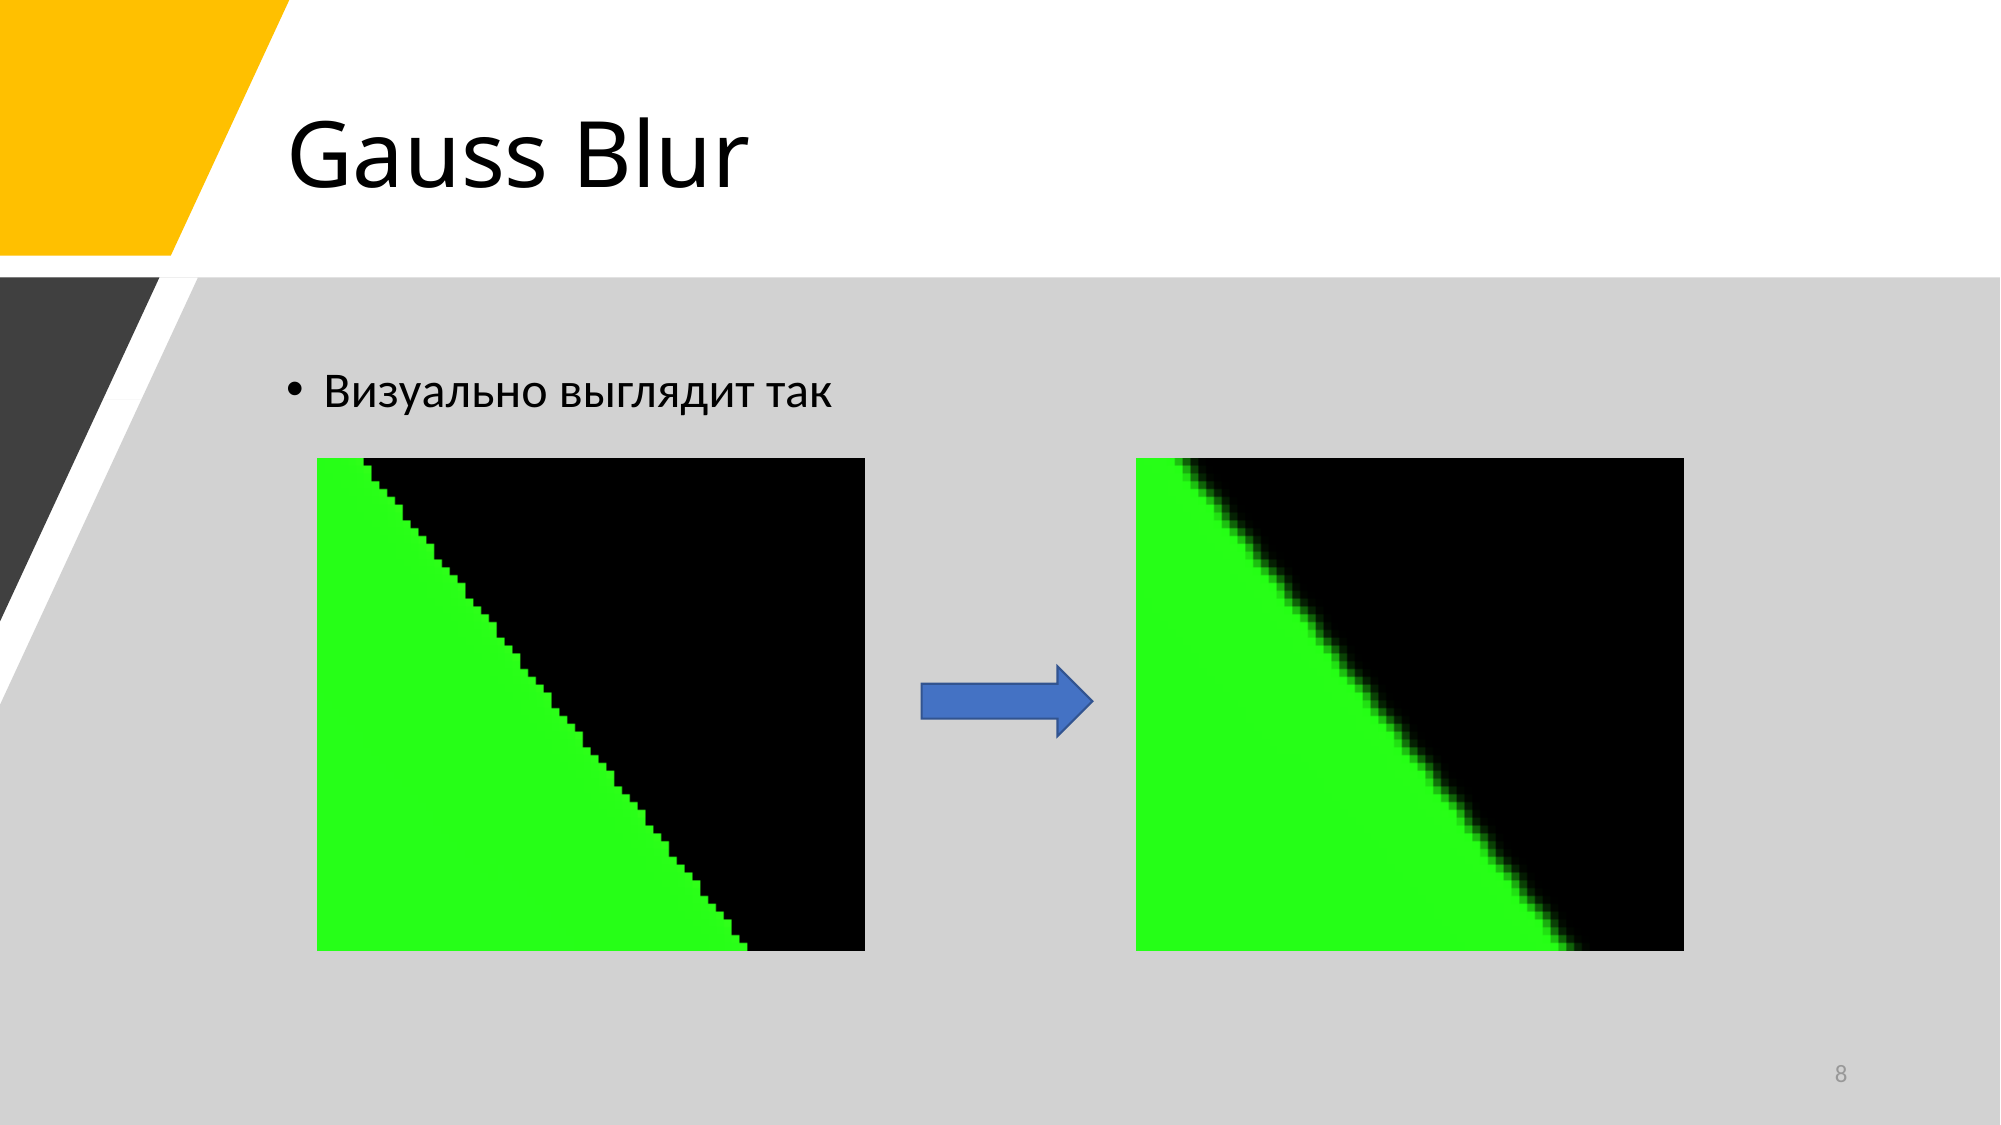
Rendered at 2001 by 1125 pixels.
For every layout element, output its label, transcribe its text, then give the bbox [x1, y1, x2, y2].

text_box [920, 663, 1094, 739]
text_box [0, 276, 2000, 1125]
picture [1136, 458, 1684, 951]
text_box [0, 0, 291, 257]
picture [317, 458, 865, 951]
slide_number 8 [1412, 1042, 1863, 1103]
text_box [0, 276, 162, 622]
list Визуально выглядит так [271, 356, 1808, 437]
title Gauss Blur [271, 60, 1808, 255]
